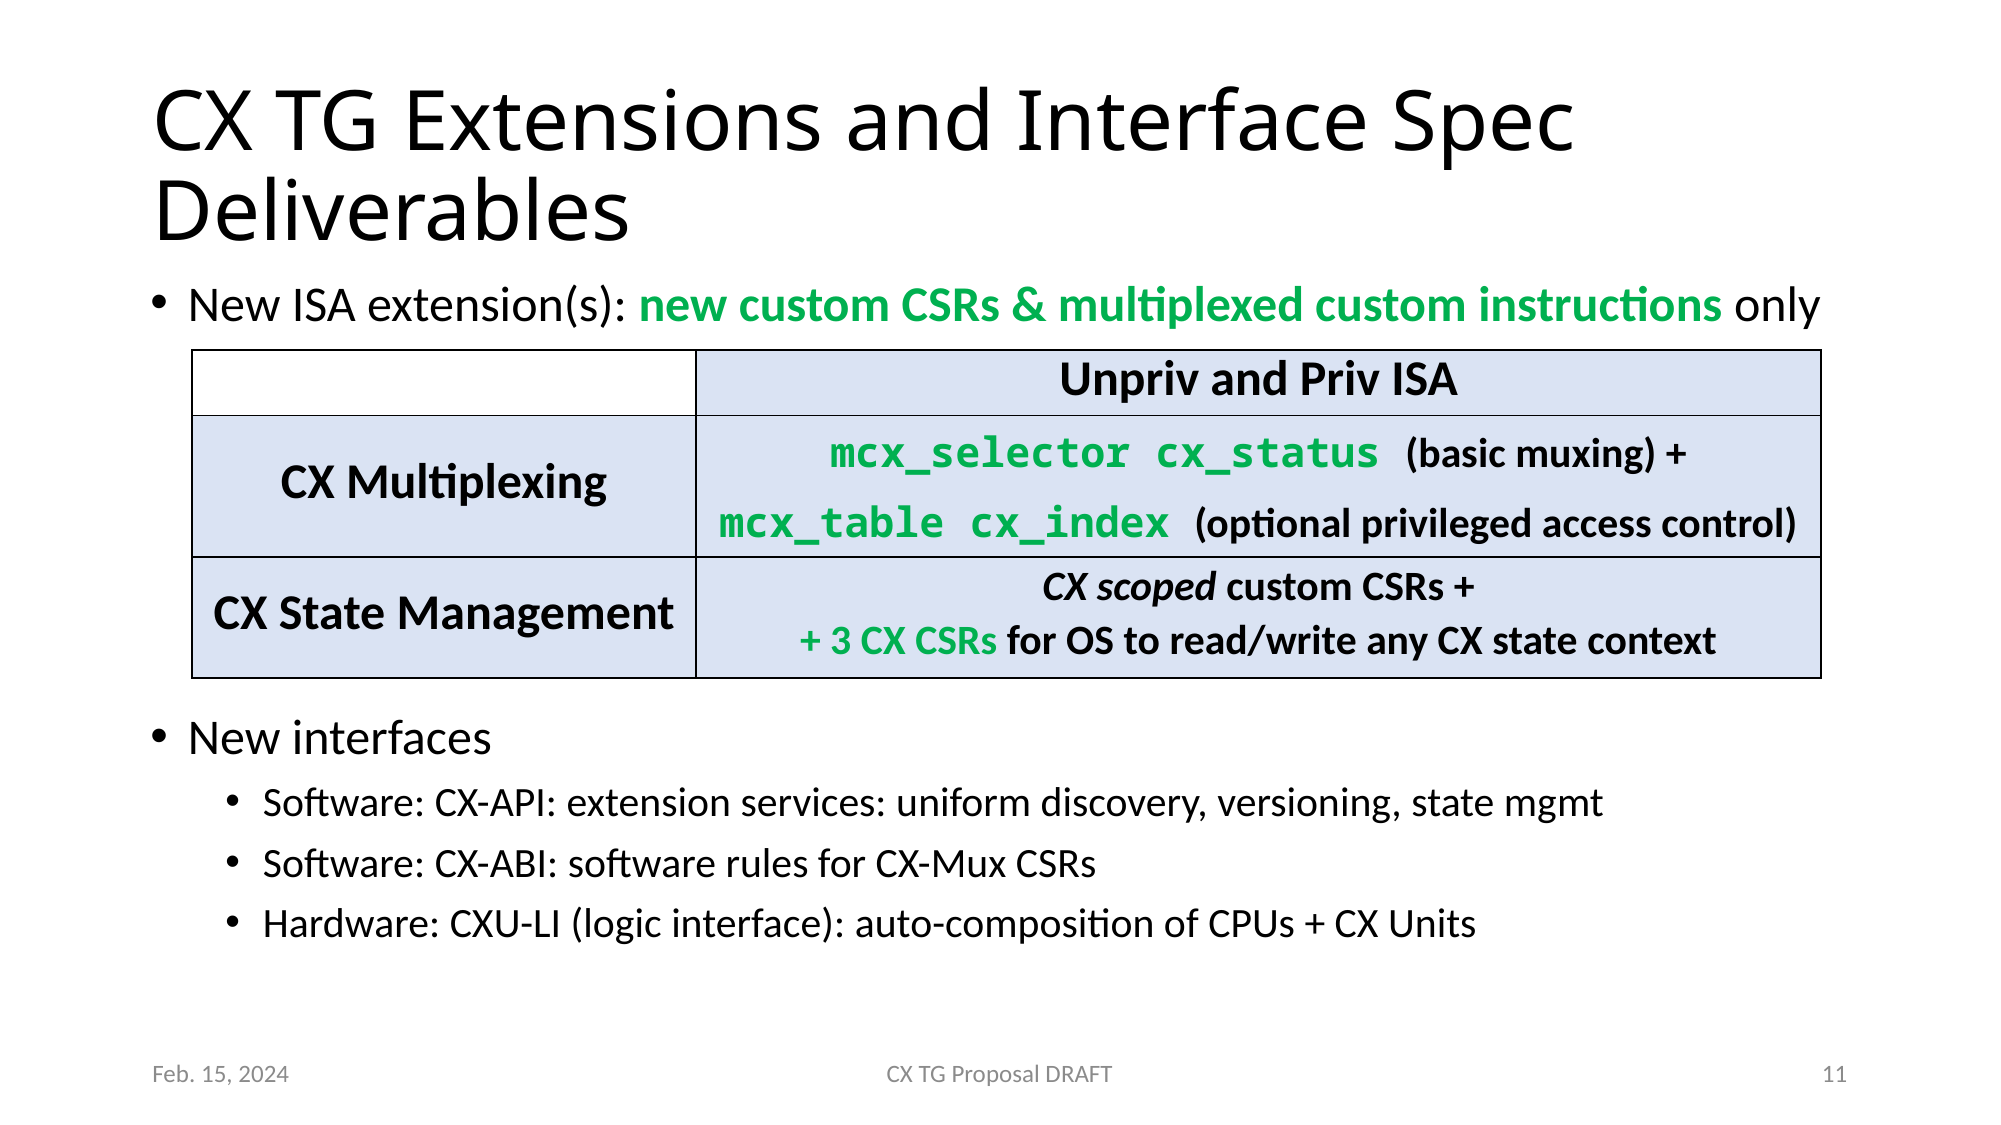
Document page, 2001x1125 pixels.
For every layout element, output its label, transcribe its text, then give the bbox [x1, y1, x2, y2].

table_cell CX State Management [193, 558, 695, 677]
table_header [193, 351, 695, 415]
title CX TG Extensions and Interface Spec Deliverables [137, 59, 1943, 263]
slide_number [137, 1042, 588, 1103]
text_box 11 [1412, 1042, 1863, 1103]
footer CX TG Proposal DRAFT [662, 1042, 1338, 1103]
table_cell CX scoped custom CSRs + + 3 CX CSRs for OS to read/write any CX state context [697, 558, 1820, 677]
list New ISA extension(s): new custom CSRs & multiplexed custom instructions only New interfaces Software: CX-API: extension services: uniform discovery, versioning, state mgmt Software: CX-ABI: software rules for CX-Mux CSRs Hardware: CXU-LI (logic interface): auto-composition of CPUs + CX Units [135, 263, 1990, 1037]
table_cell mcx_selector cx_status (basic muxing) + mcx_table cx_index (optional privileged access control) [697, 416, 1820, 556]
table_cell CX Multiplexing [193, 416, 695, 556]
table_header Unpriv and Priv ISA [697, 351, 1820, 415]
